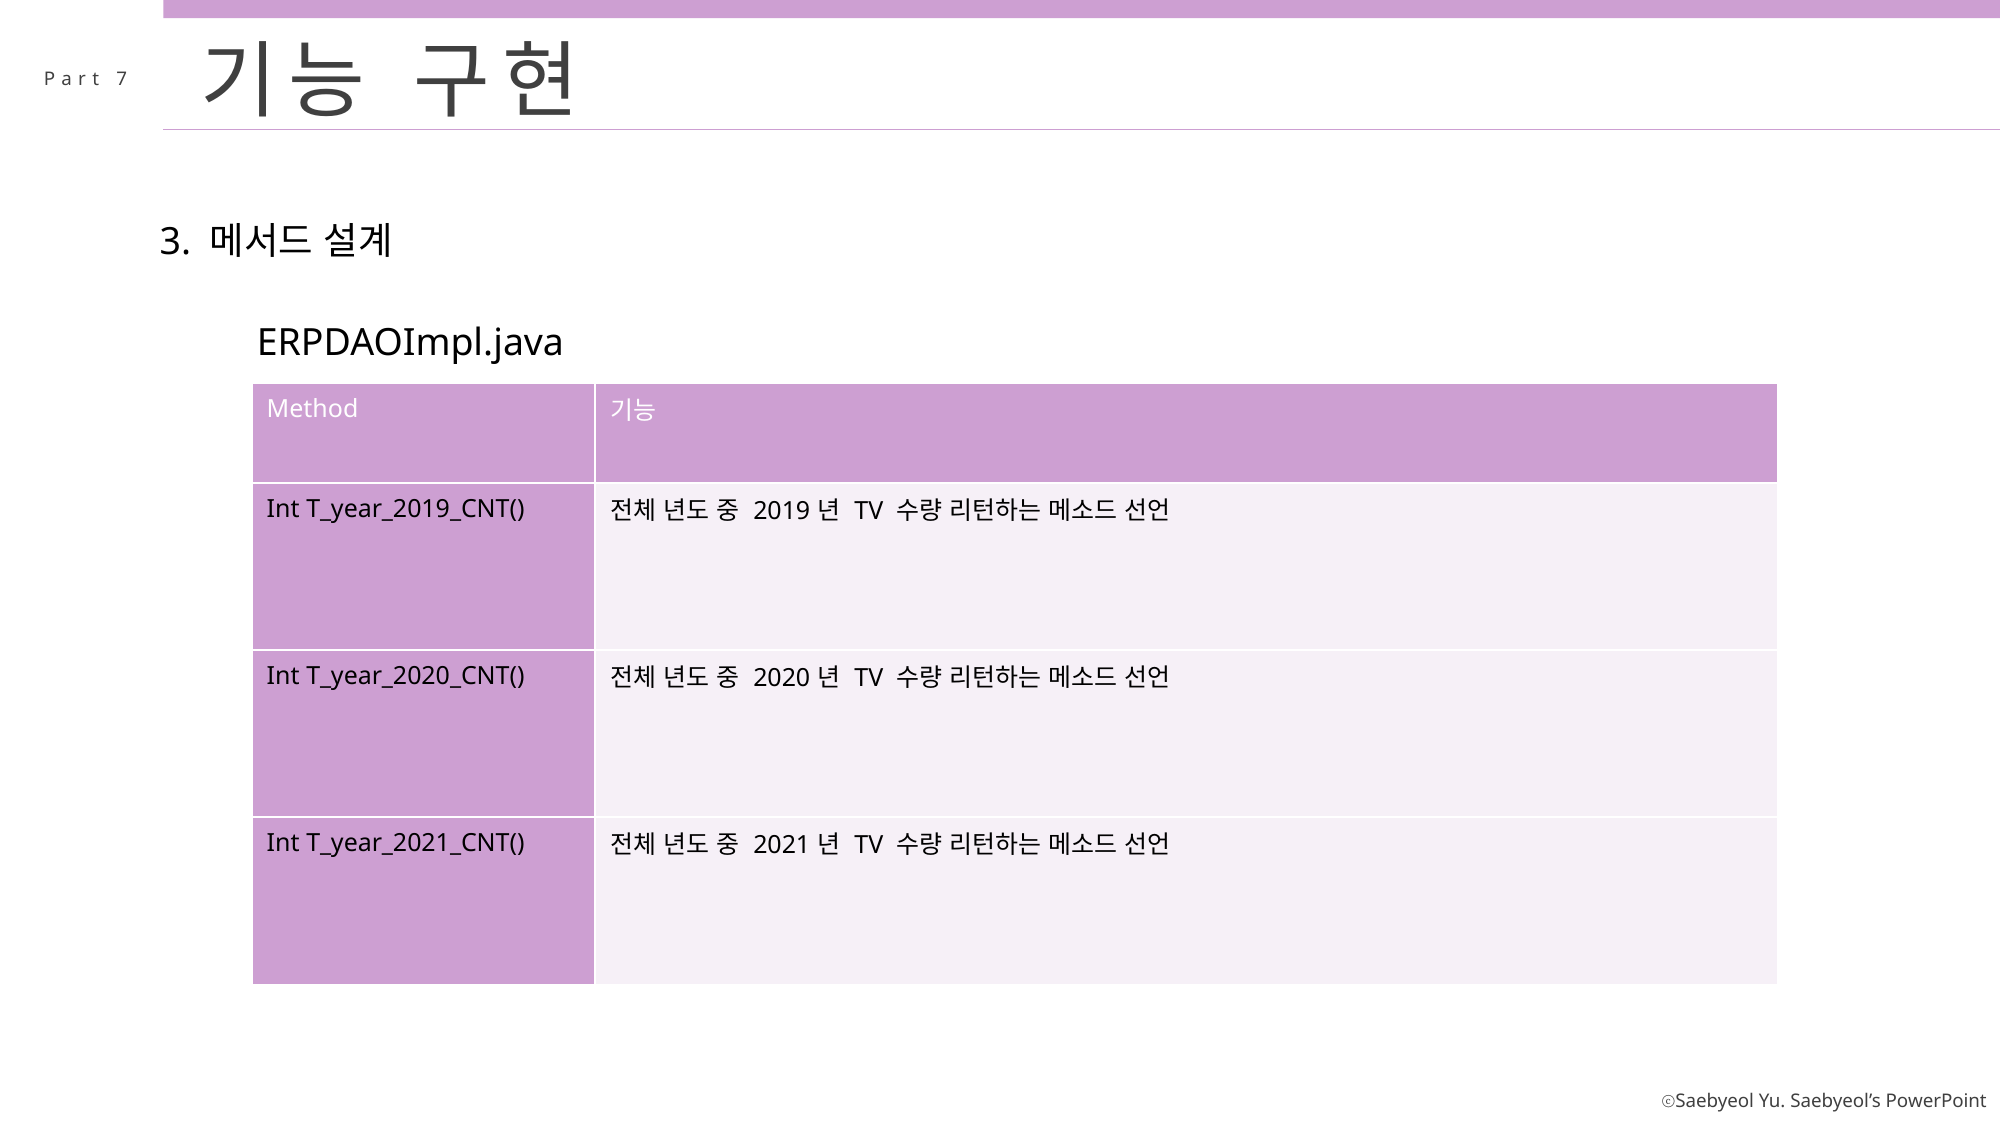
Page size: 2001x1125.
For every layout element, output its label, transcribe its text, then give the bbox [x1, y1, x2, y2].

table_header 기능 [596, 384, 1777, 482]
text_box 3. 메서드 설계 [144, 209, 603, 270]
table_cell 전체 년도 중 2020년 TV 수량 리턴하는 메소드 선언 [596, 651, 1777, 816]
table_cell Int T_year_2020_CNT() [253, 651, 594, 816]
table_cell Int T_year_2021_CNT() [253, 818, 594, 984]
table_header Method [253, 384, 594, 482]
text_box ERPDAOImpl.java [242, 310, 701, 371]
table_cell 전체 년도 중 2019년 TV 수량 리턴하는 메소드 선언 [596, 484, 1777, 649]
table_cell 전체 년도 중 2021년 TV 수량 리턴하는 메소드 선언 [596, 818, 1777, 984]
table_cell Int T_year_2019_CNT() [253, 484, 594, 649]
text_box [26, 0, 2000, 136]
